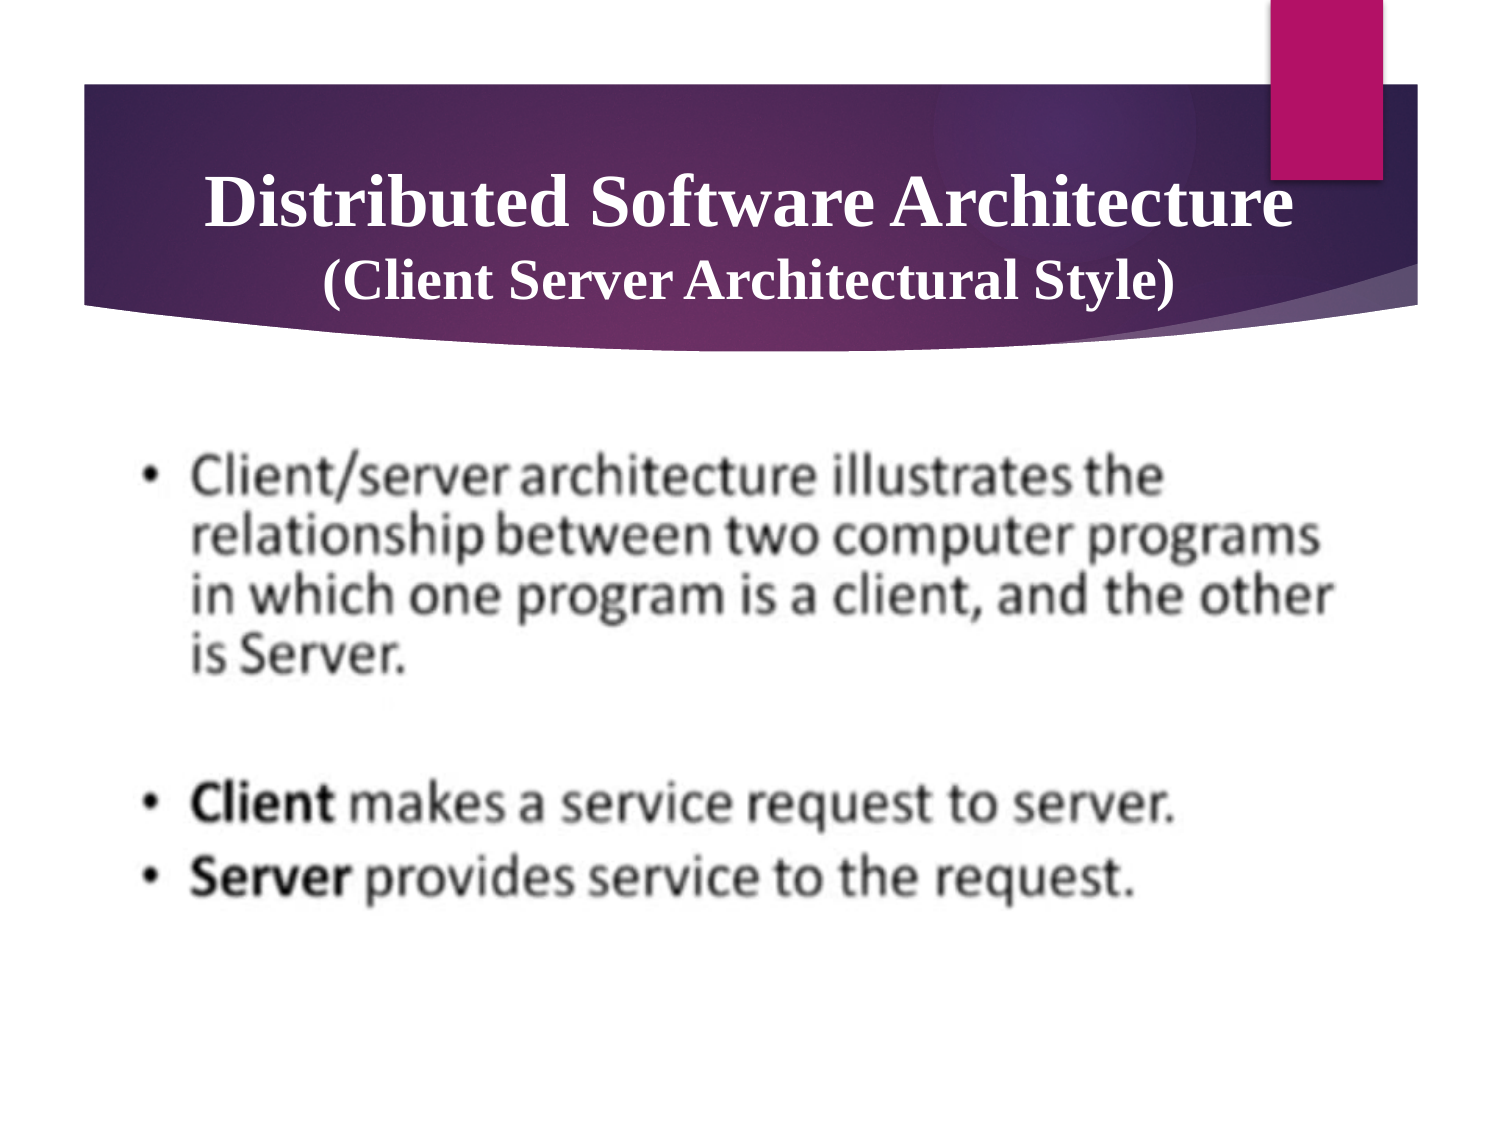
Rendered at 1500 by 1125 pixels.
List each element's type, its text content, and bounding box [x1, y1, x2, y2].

title Distributed Software Architecture (Client Server Architectural Style) [75, 137, 1425, 325]
picture [116, 437, 1384, 958]
